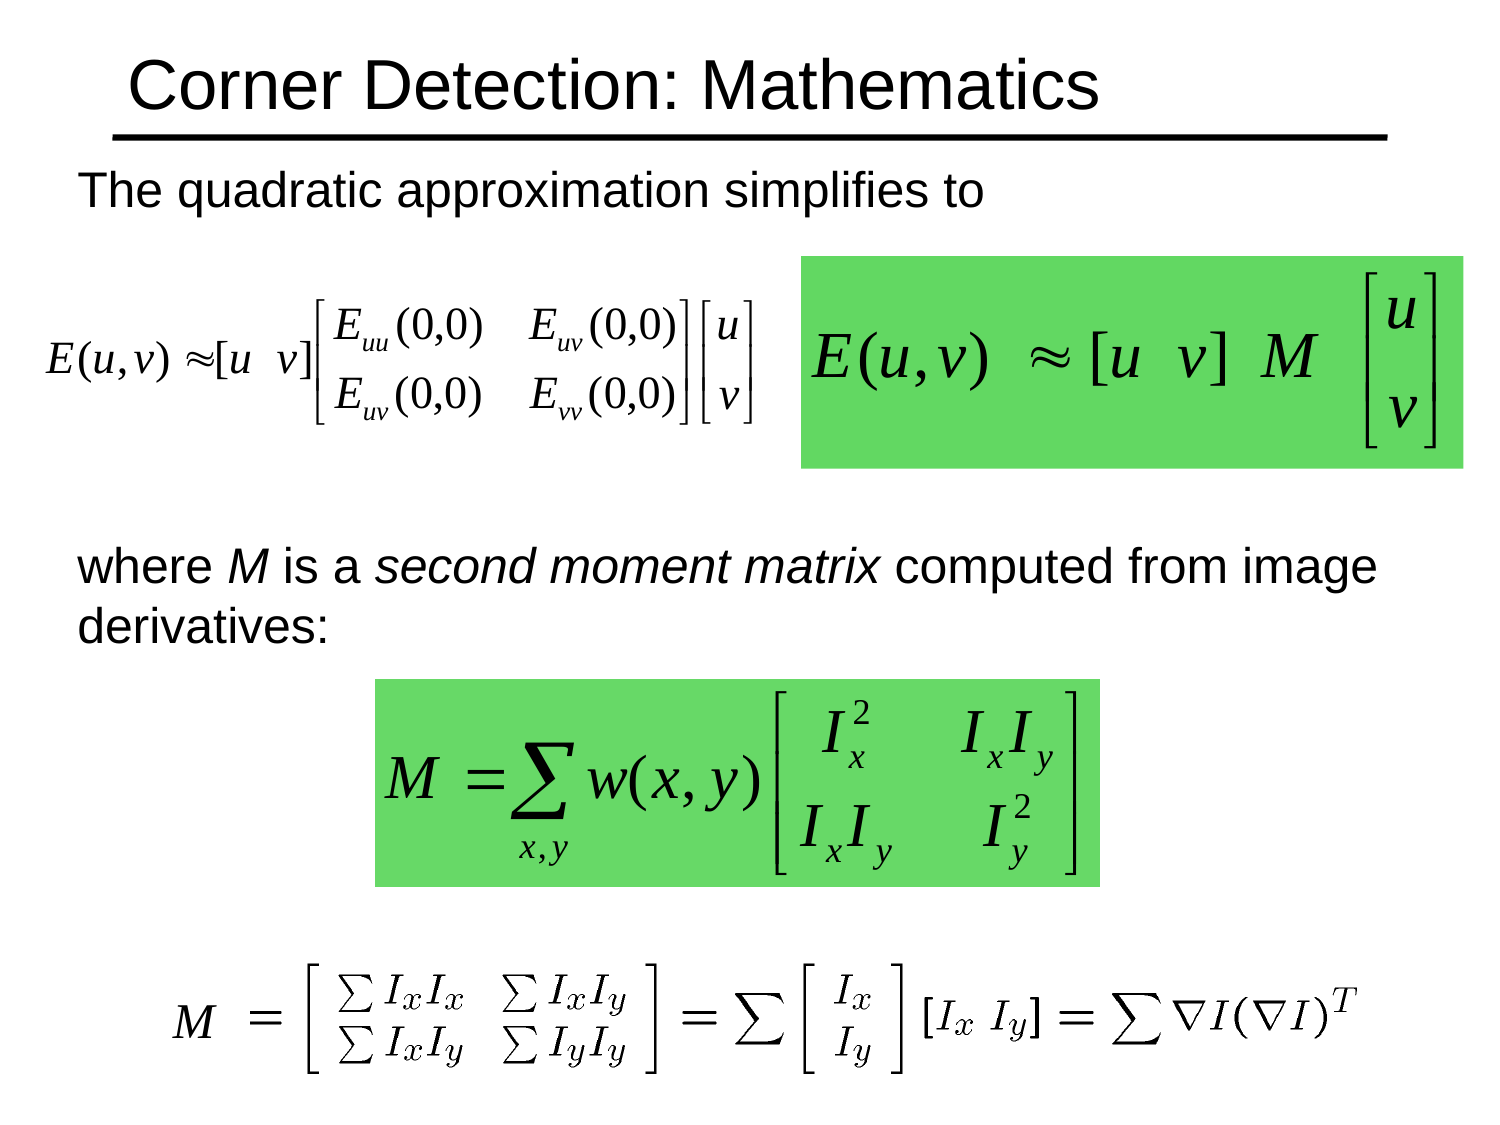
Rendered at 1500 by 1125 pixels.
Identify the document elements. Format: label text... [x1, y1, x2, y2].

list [800, 261, 1464, 460]
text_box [374, 678, 1101, 888]
text_box where M is a second moment matrix computed from image derivatives: [62, 526, 1463, 661]
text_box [137, 962, 1357, 1076]
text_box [37, 288, 771, 437]
text_box The quadratic approximation simplifies to [62, 149, 1463, 225]
text_box [801, 256, 1464, 261]
title Corner Detection: Mathematics [112, 12, 1388, 149]
